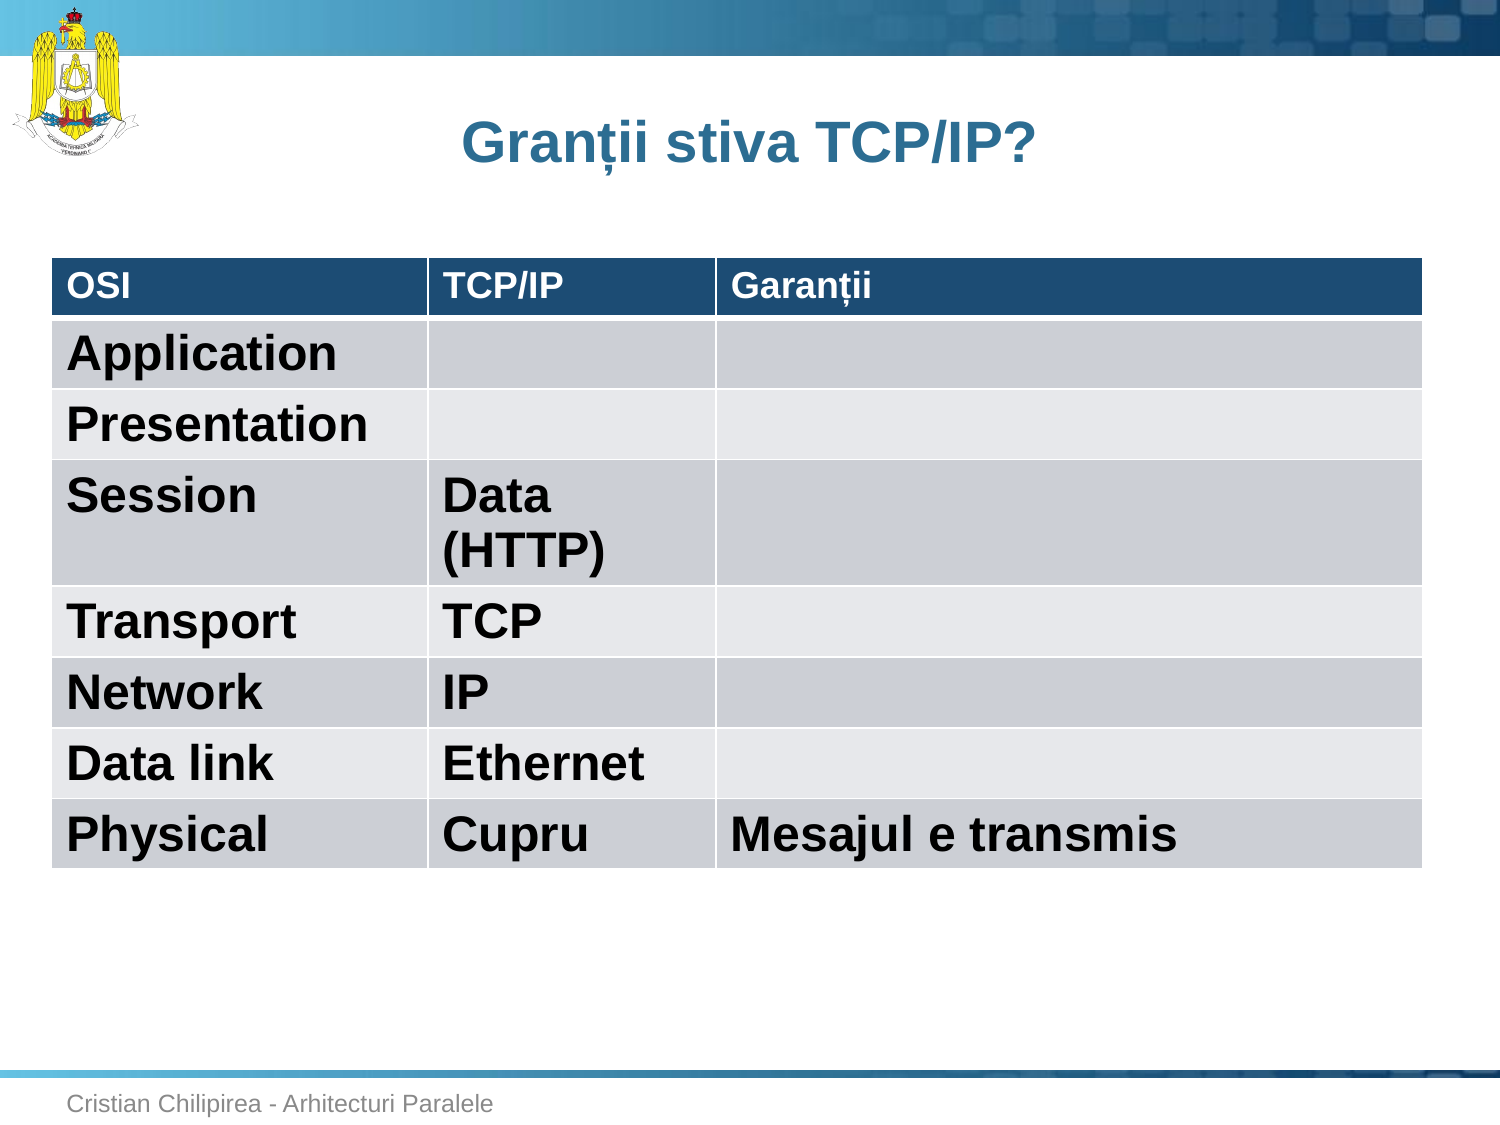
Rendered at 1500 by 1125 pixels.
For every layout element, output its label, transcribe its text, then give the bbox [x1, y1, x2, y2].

table_cell Data (HTTP) [429, 460, 715, 585]
table_cell [717, 729, 1422, 798]
table_cell [717, 460, 1422, 585]
table_header TCP/IP [429, 258, 715, 315]
table_cell IP [429, 658, 715, 727]
picture [0, 0, 1500, 156]
table_header OSI [52, 258, 427, 315]
table_cell Transport [52, 587, 427, 656]
table_cell Physical [52, 799, 427, 868]
table_cell TCP [429, 587, 715, 656]
table_cell Ethernet [429, 729, 715, 798]
table_cell Application [52, 321, 427, 388]
table_cell Network [52, 658, 427, 727]
table_cell Cupru [429, 799, 715, 868]
table_cell [717, 658, 1422, 727]
table_cell [717, 321, 1422, 388]
table_cell [429, 390, 715, 459]
table_cell Mesajul e transmis [717, 799, 1422, 868]
table_cell Data link [52, 729, 427, 798]
footer Cristian Chilipirea - Arhitecturi Paralele [51, 1083, 1157, 1125]
table_cell [429, 321, 715, 388]
picture [0, 1070, 1500, 1078]
table_cell [717, 587, 1422, 656]
table_cell Presentation [52, 390, 427, 459]
title Granții stiva TCP/IP? [51, 102, 1449, 178]
table_cell Session [52, 460, 427, 585]
table_cell [717, 390, 1422, 459]
table_header Garanții [717, 258, 1422, 315]
